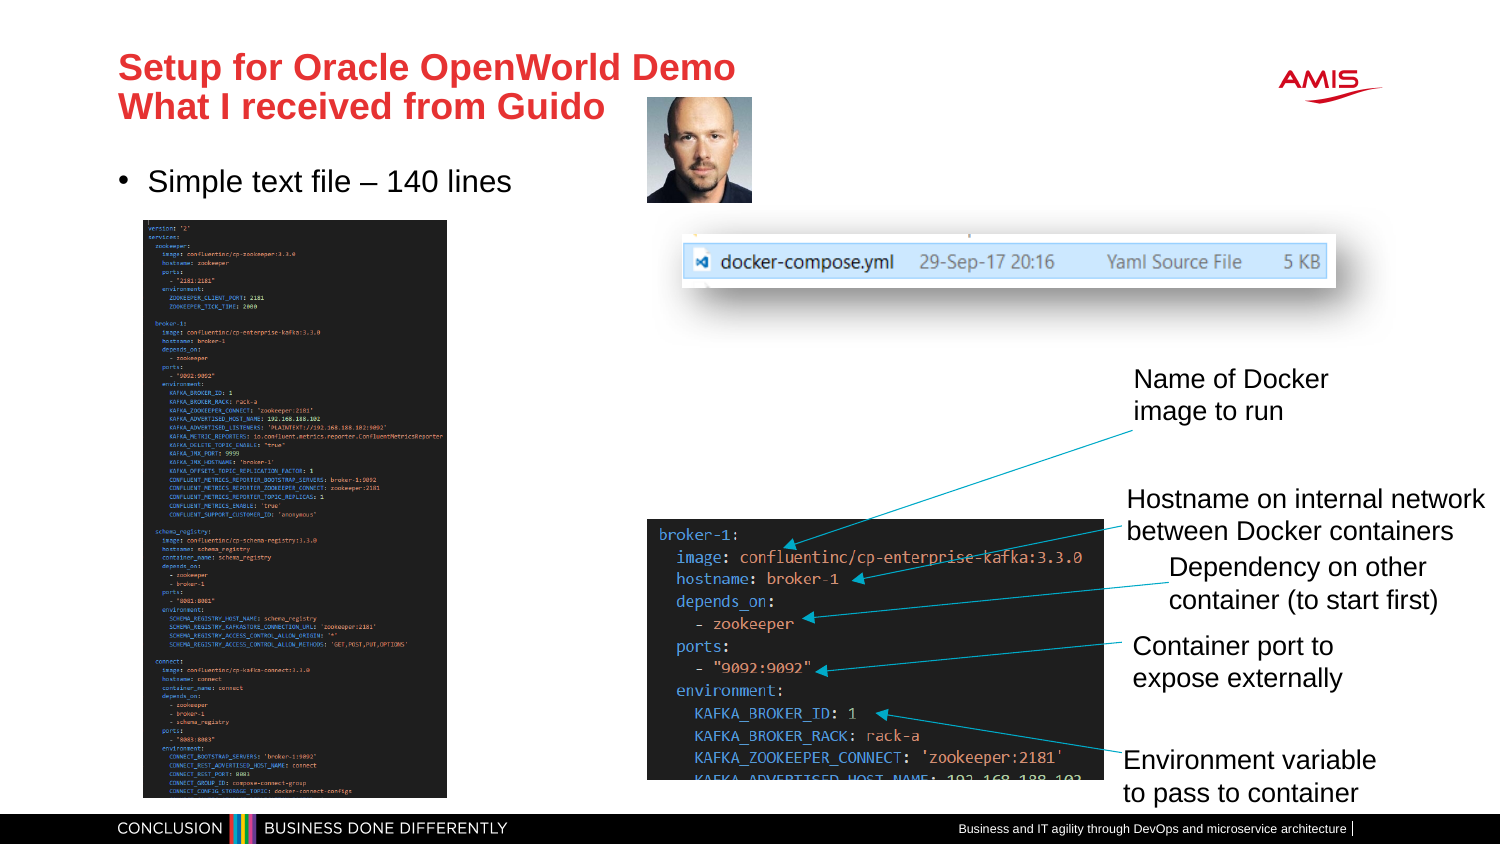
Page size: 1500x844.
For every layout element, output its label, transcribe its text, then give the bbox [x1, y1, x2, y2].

picture [647, 519, 1104, 780]
picture [0, 814, 236, 844]
text_box pod [676, 252, 1205, 327]
text_box Hostname on internal network between Docker containers [1133, 481, 1499, 547]
picture [1205, 58, 1388, 106]
list Simple text file – 140 lines [118, 153, 1205, 774]
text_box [851, 525, 1122, 581]
title Setup for Oracle OpenWorld Demo What I received from Guido [118, 47, 1205, 130]
text_box Name of Docker image to run [1133, 361, 1370, 427]
picture [239, 814, 1500, 844]
text_box Container port to expose externally [1132, 628, 1409, 694]
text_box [875, 712, 1122, 753]
text_box Dependency on other container (to start first) [1168, 549, 1445, 615]
picture [143, 220, 447, 798]
text_box pod [702, 226, 1205, 234]
picture [682, 234, 1336, 288]
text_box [814, 642, 1122, 673]
footer Business and IT agility through DevOps and microservice architecture [814, 820, 1347, 839]
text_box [801, 582, 1169, 619]
text_box Environment variable to pass to container [1123, 742, 1400, 808]
picture [646, 97, 752, 203]
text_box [782, 430, 1133, 549]
